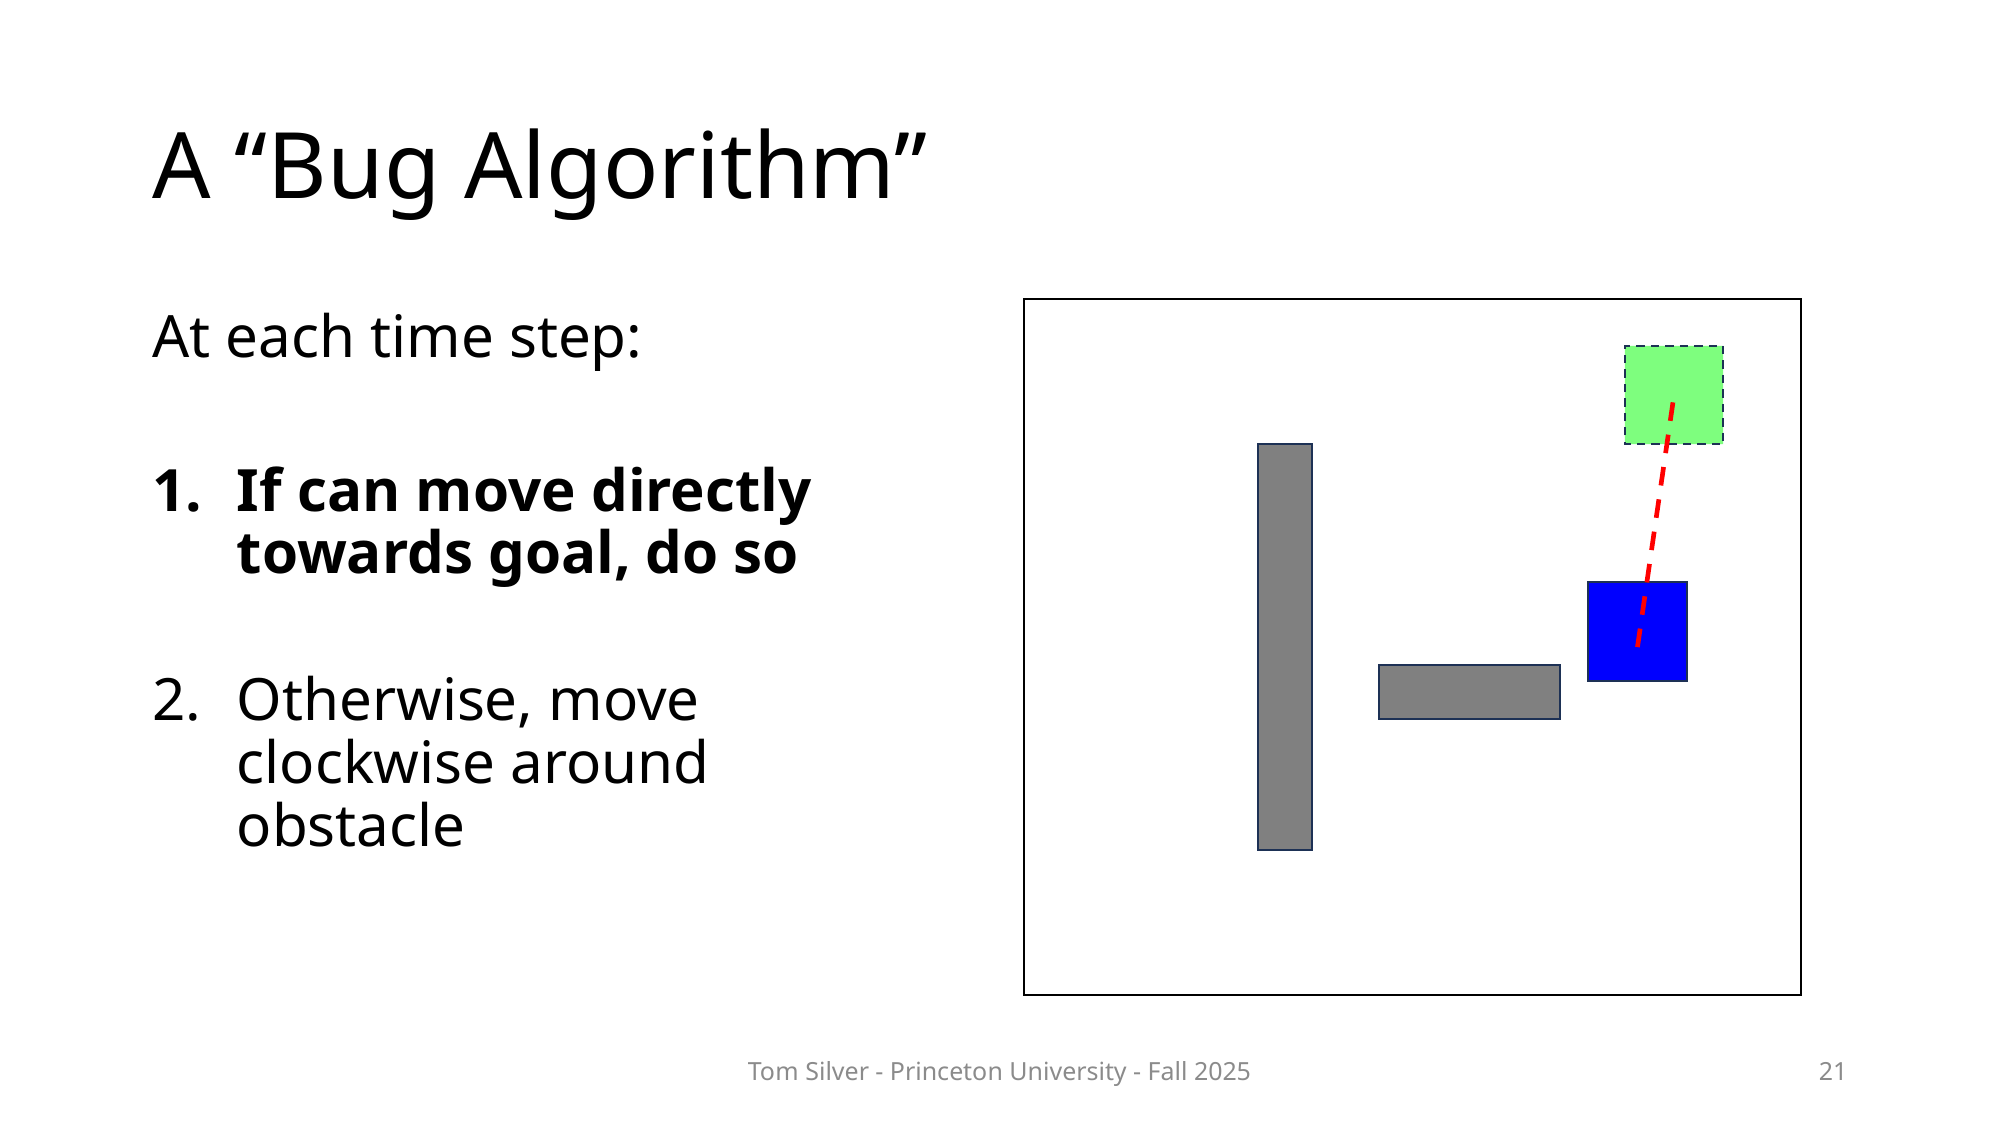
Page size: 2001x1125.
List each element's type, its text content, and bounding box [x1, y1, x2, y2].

text_box [1023, 298, 1802, 996]
footer Tom Silver - Princeton University - Fall 2025 [662, 1042, 1338, 1103]
text_box [1257, 443, 1313, 851]
title A “Bug Algorithm” [137, 59, 1863, 278]
slide_number 21 [1412, 1042, 1863, 1103]
text_box [1587, 581, 1688, 682]
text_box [1637, 394, 1675, 648]
text_box [1624, 345, 1724, 445]
list At each time step: If can move directly towards goal, do so Otherwise, move clockwise around obstacle [137, 299, 929, 1014]
text_box [1378, 664, 1561, 720]
